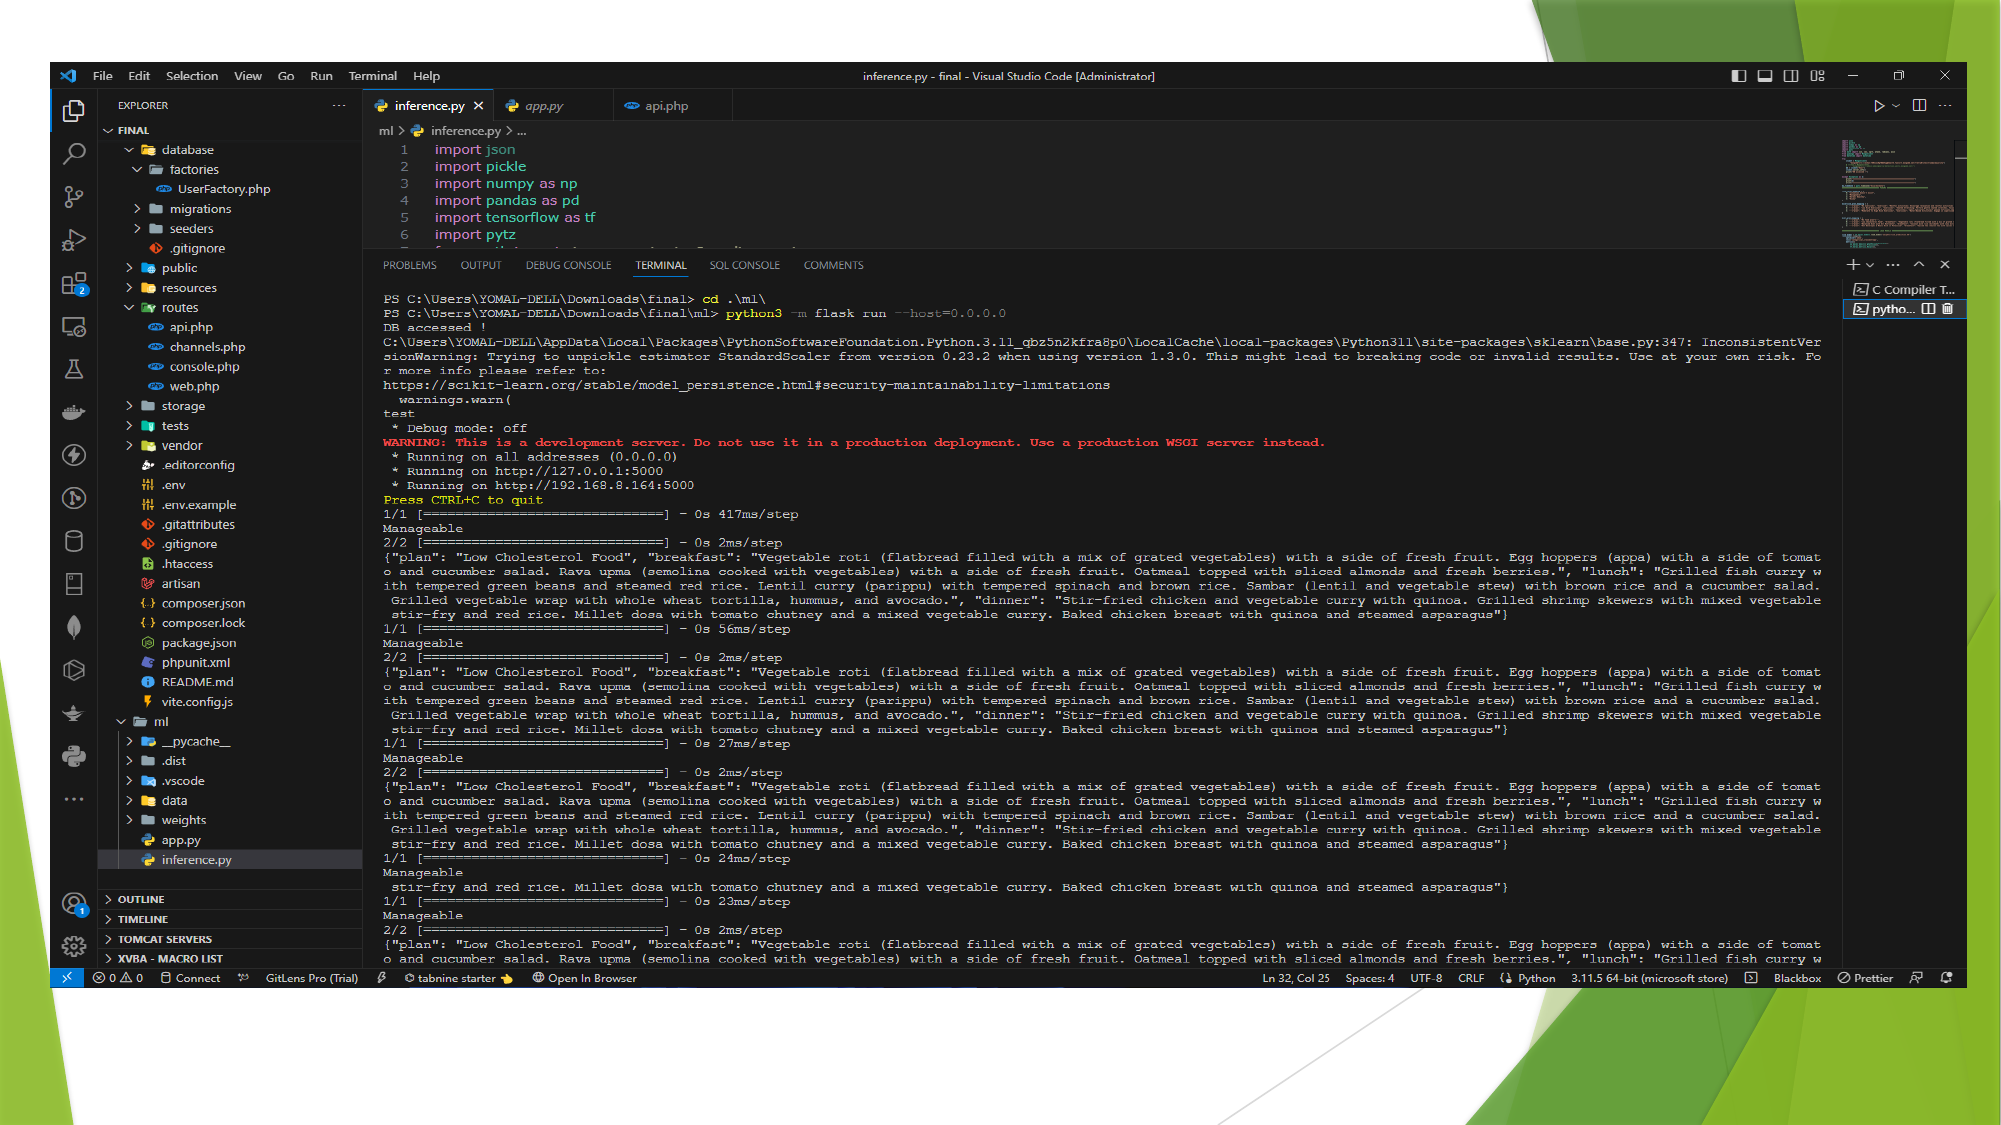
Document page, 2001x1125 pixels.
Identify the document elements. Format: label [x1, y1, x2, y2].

list [49, 61, 1968, 988]
